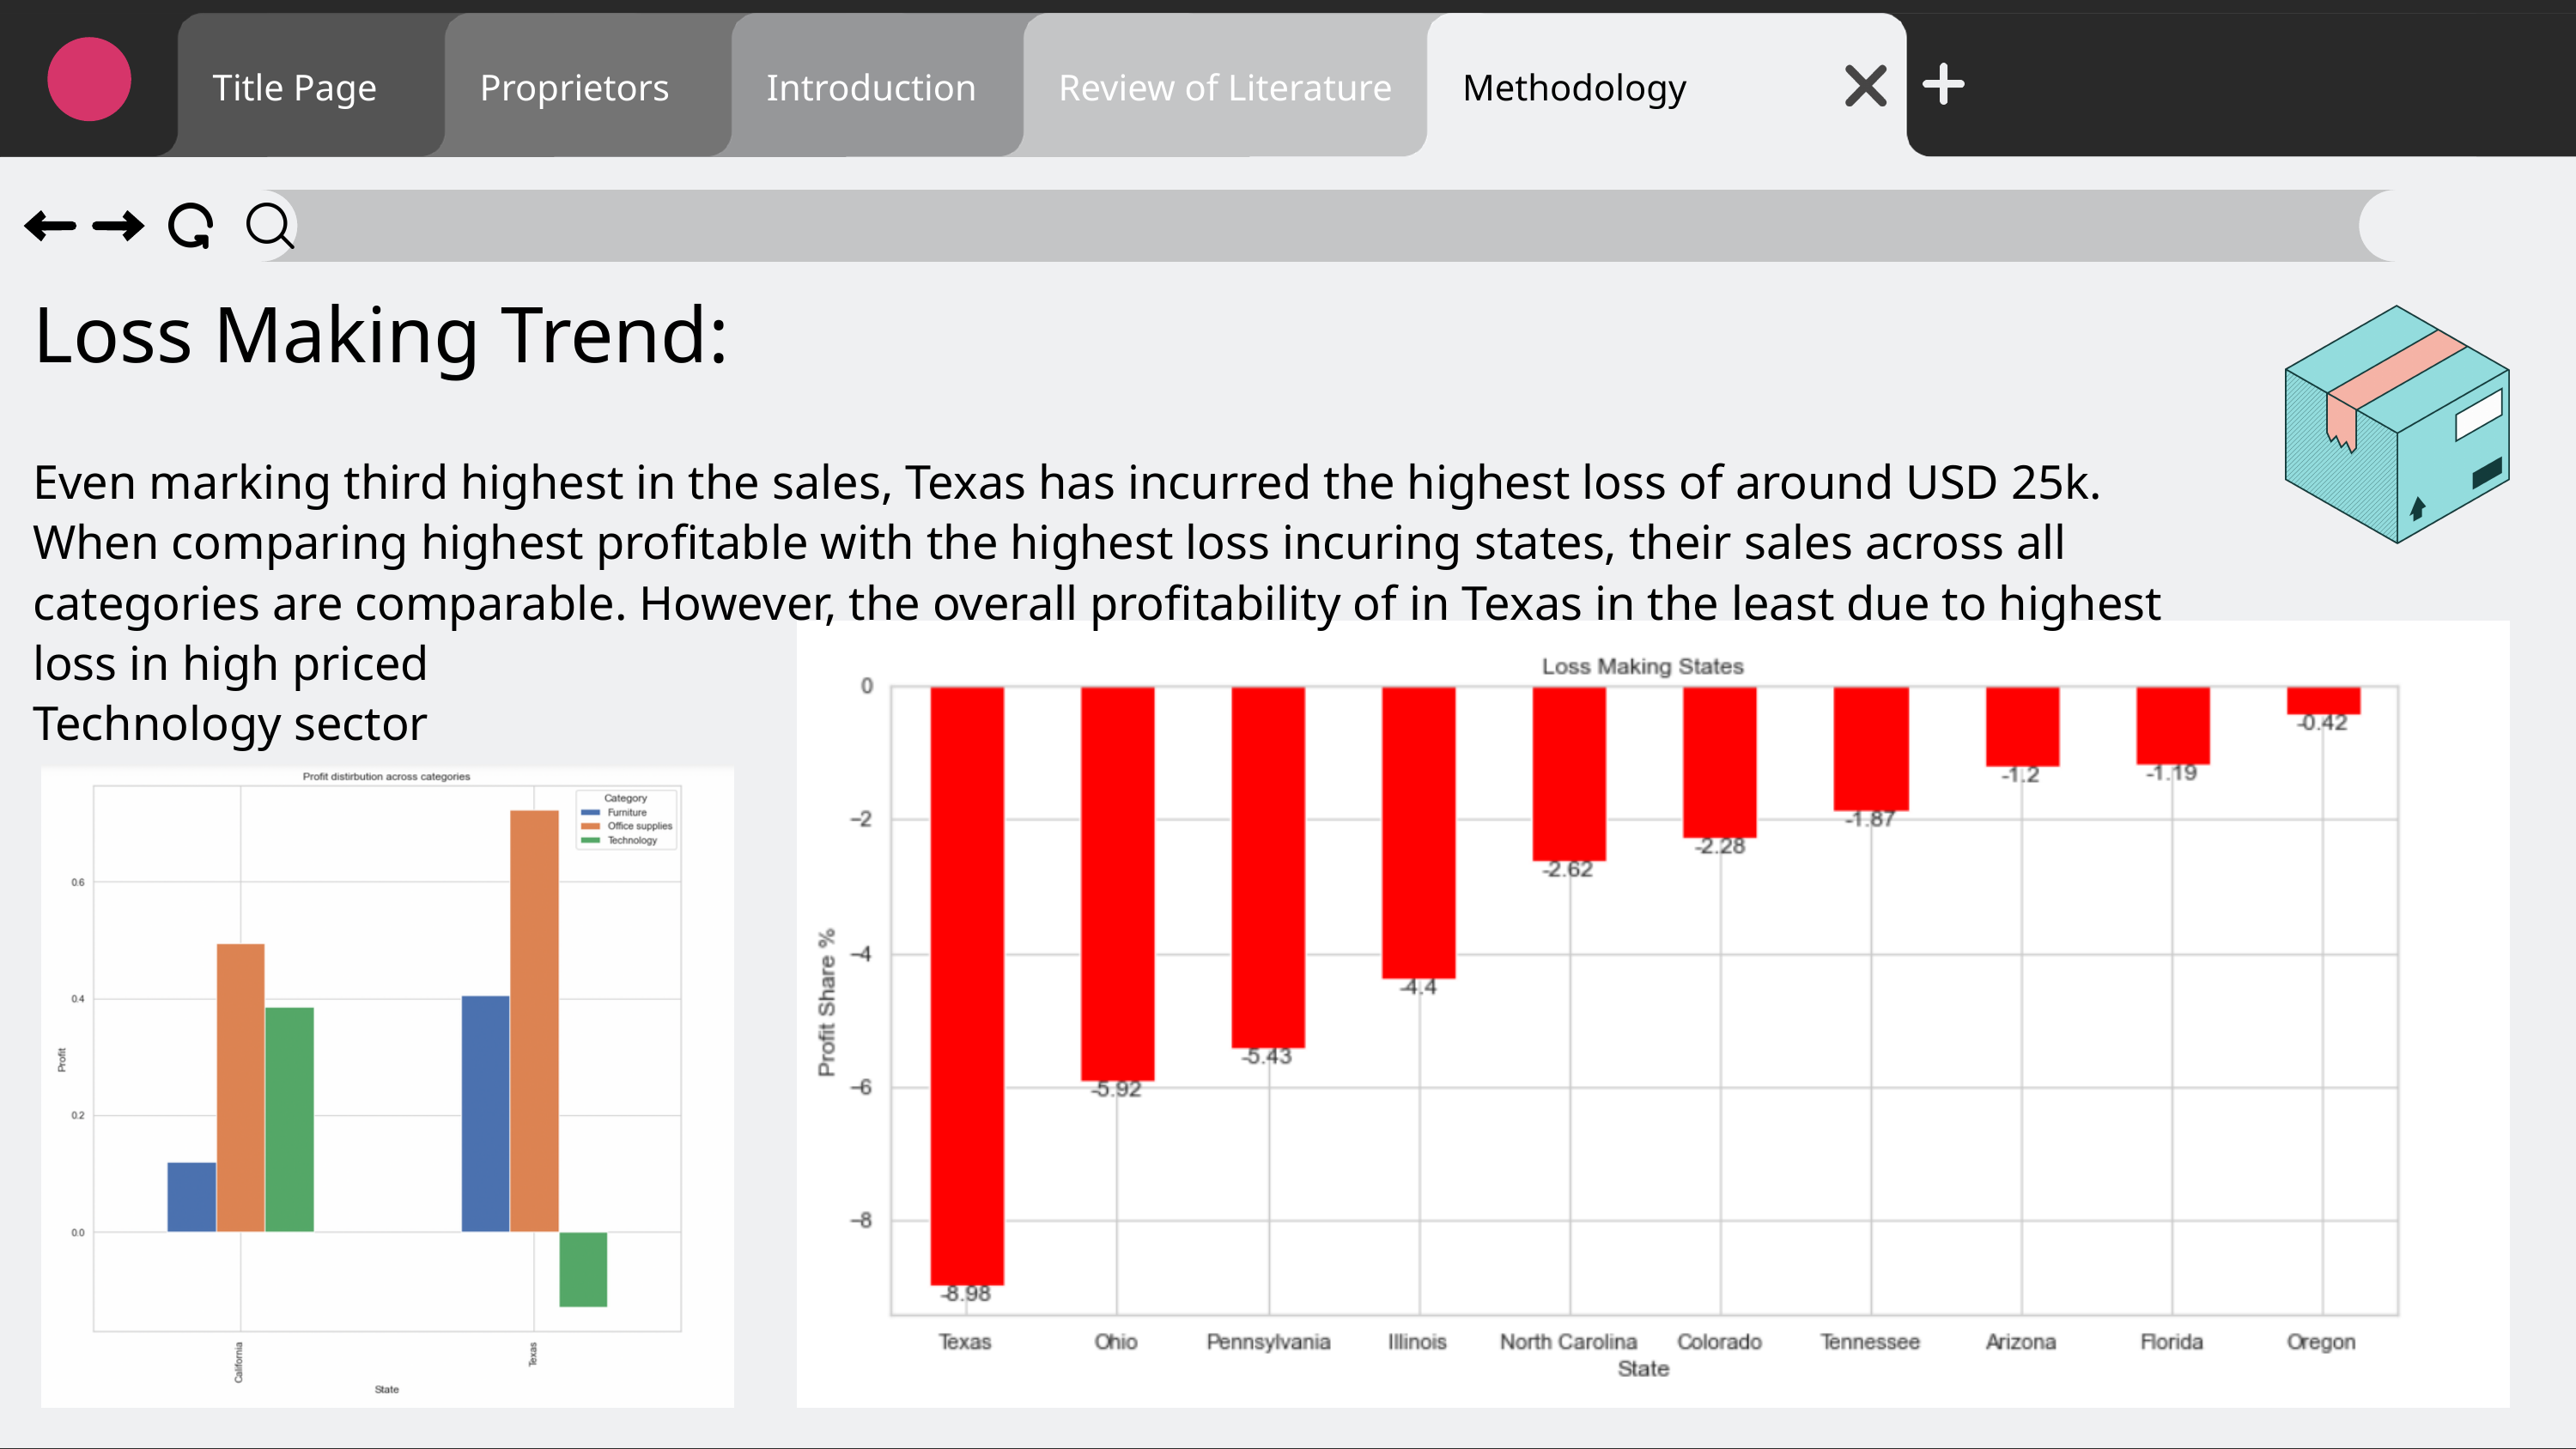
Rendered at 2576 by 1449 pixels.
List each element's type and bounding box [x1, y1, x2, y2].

picture [2285, 304, 2510, 545]
picture [796, 621, 2510, 1408]
text_box [0, 13, 2576, 1449]
text_box [32, 282, 2238, 807]
picture [41, 763, 734, 1408]
